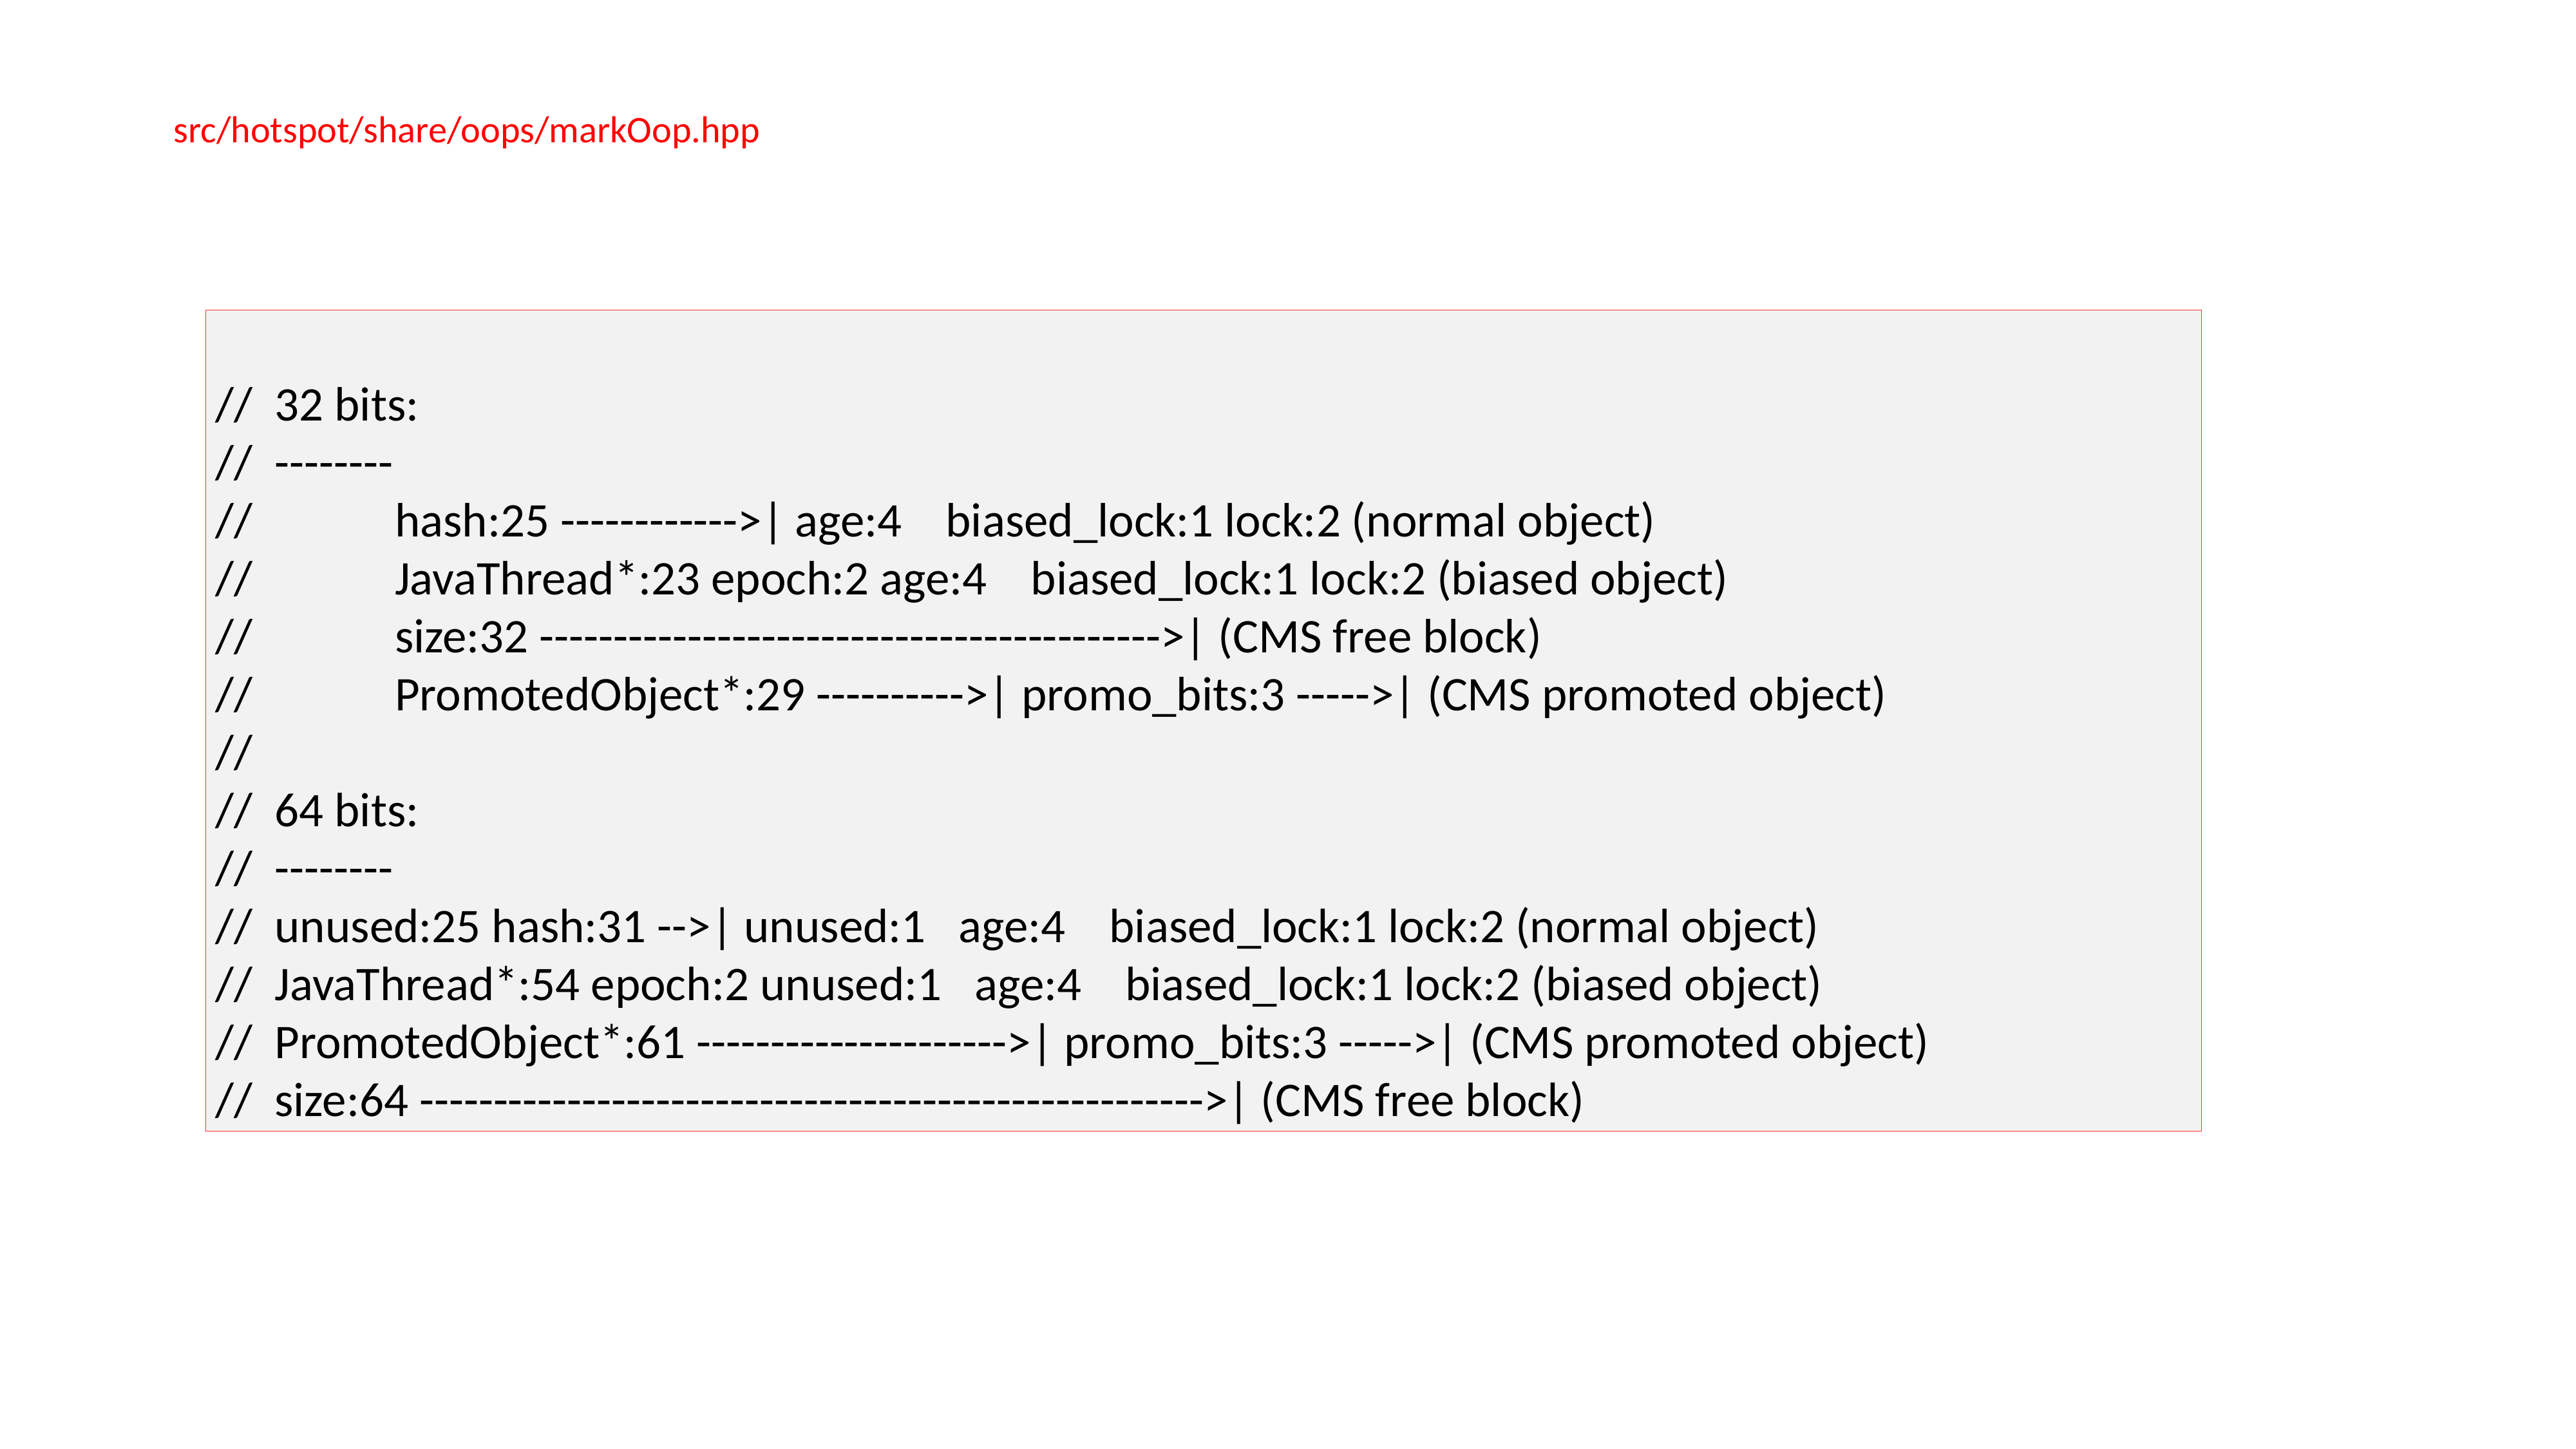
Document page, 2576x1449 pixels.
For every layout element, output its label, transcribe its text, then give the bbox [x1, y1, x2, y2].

text_box src/hotspot/share/oops/markOop.hpp [164, 100, 893, 155]
text_box // 32 bits: // -------- // hash:25 ------------>| age:4 biased_lock:1 lock:2 (normal object) // JavaThread*:23 epoch:2 age:4 biased_lock:1 lock:2 (biased object) // size:32 ------------------------------------------>| (CMS free block) // PromotedObject*:29 ---------->| promo_bits:3 ----->| (CMS promoted object) // // 64 bits: // -------- // unused:25 hash:31 -->| unused:1 age:4 biased_lock:1 lock:2 (normal object) // JavaThread*:54 epoch:2 unused:1 age:4 biased_lock:1 lock:2 (biased object) // PromotedObject*:61 --------------------->| promo_bits:3 ----->| (CMS promoted object) // size:64 ----------------------------------------------------->| (CMS free block) [205, 310, 2202, 1132]
